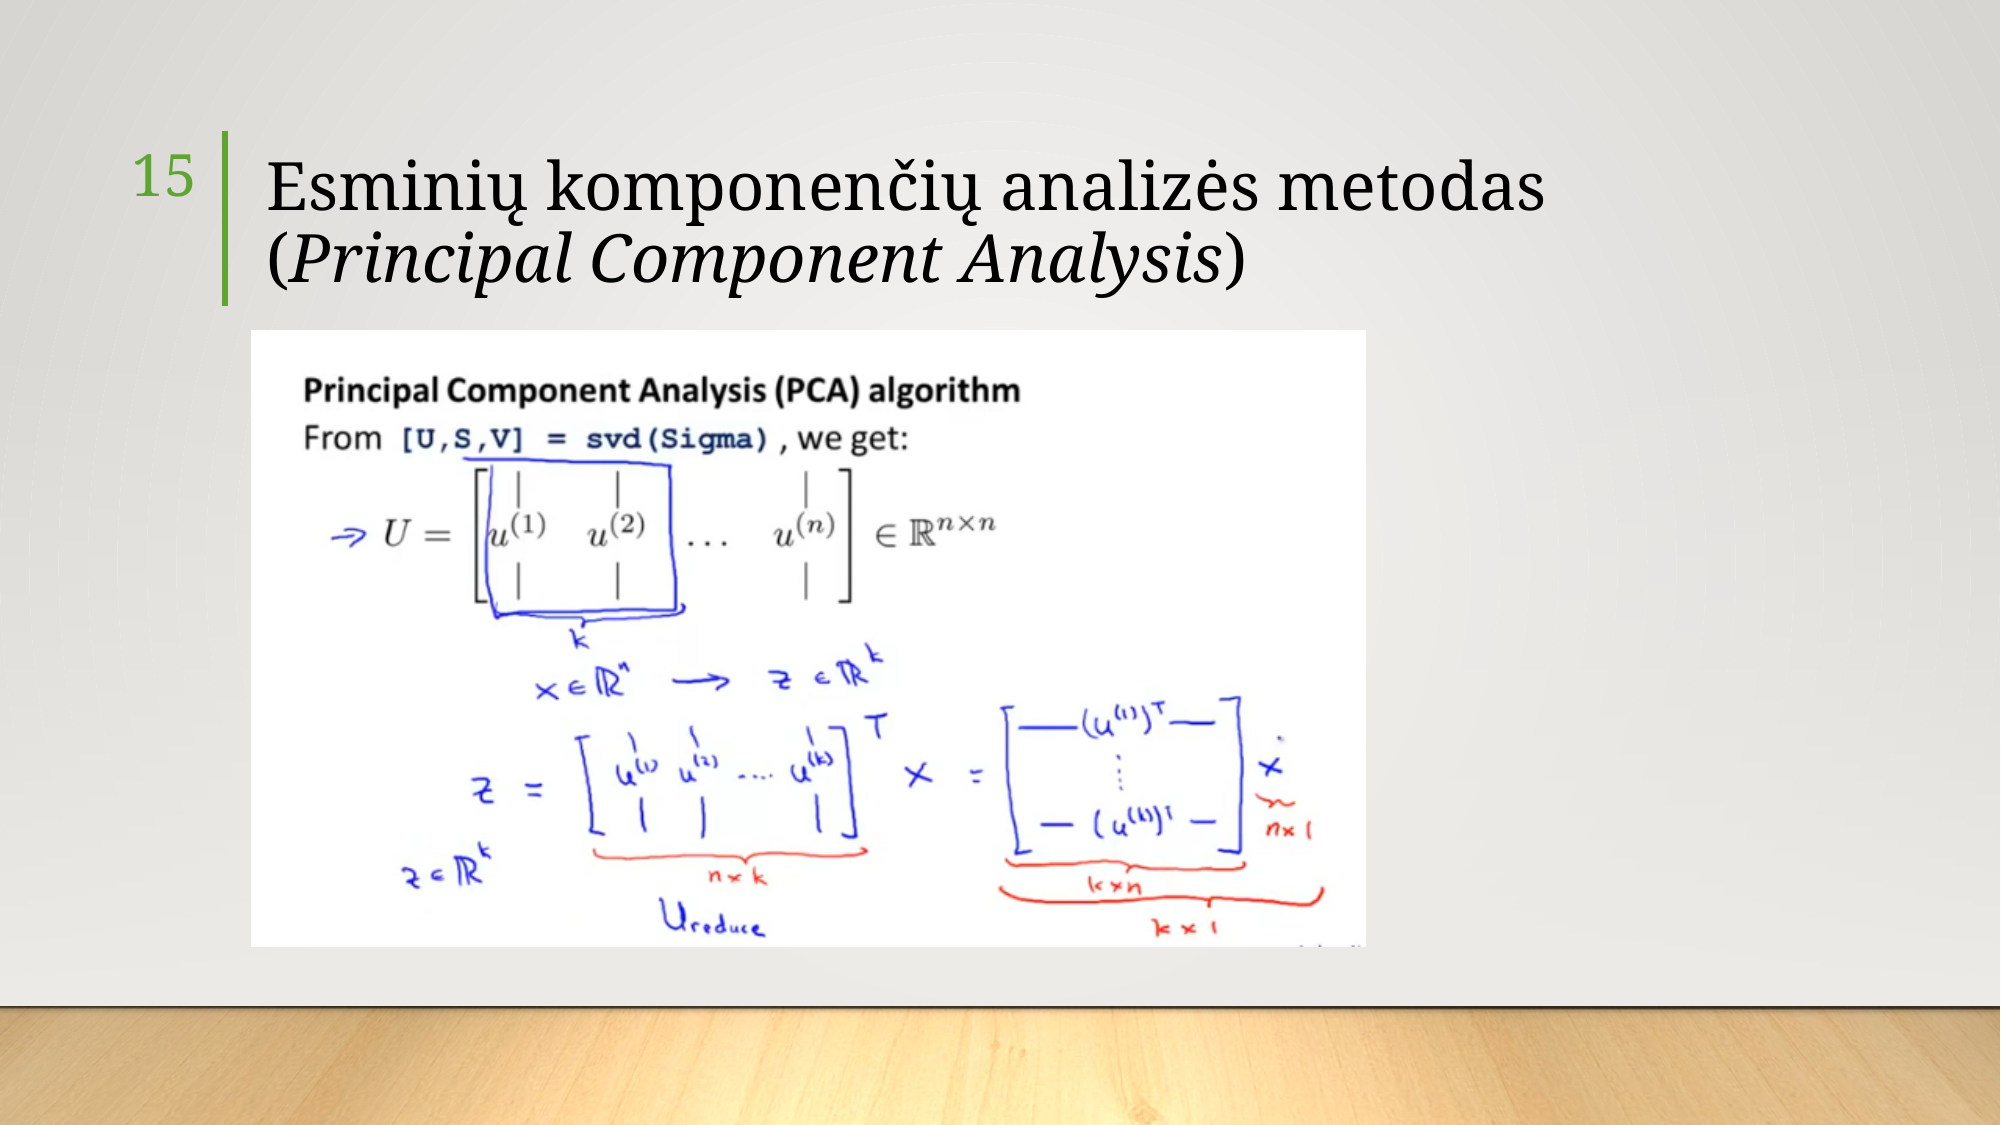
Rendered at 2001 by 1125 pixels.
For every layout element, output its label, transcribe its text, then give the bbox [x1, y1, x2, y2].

title Esminių komponenčių analizės metodas (Principal Component Analysis) [251, 131, 1814, 305]
slide_number 15 [78, 131, 212, 254]
picture [251, 330, 1367, 947]
picture [0, 1006, 2000, 1125]
